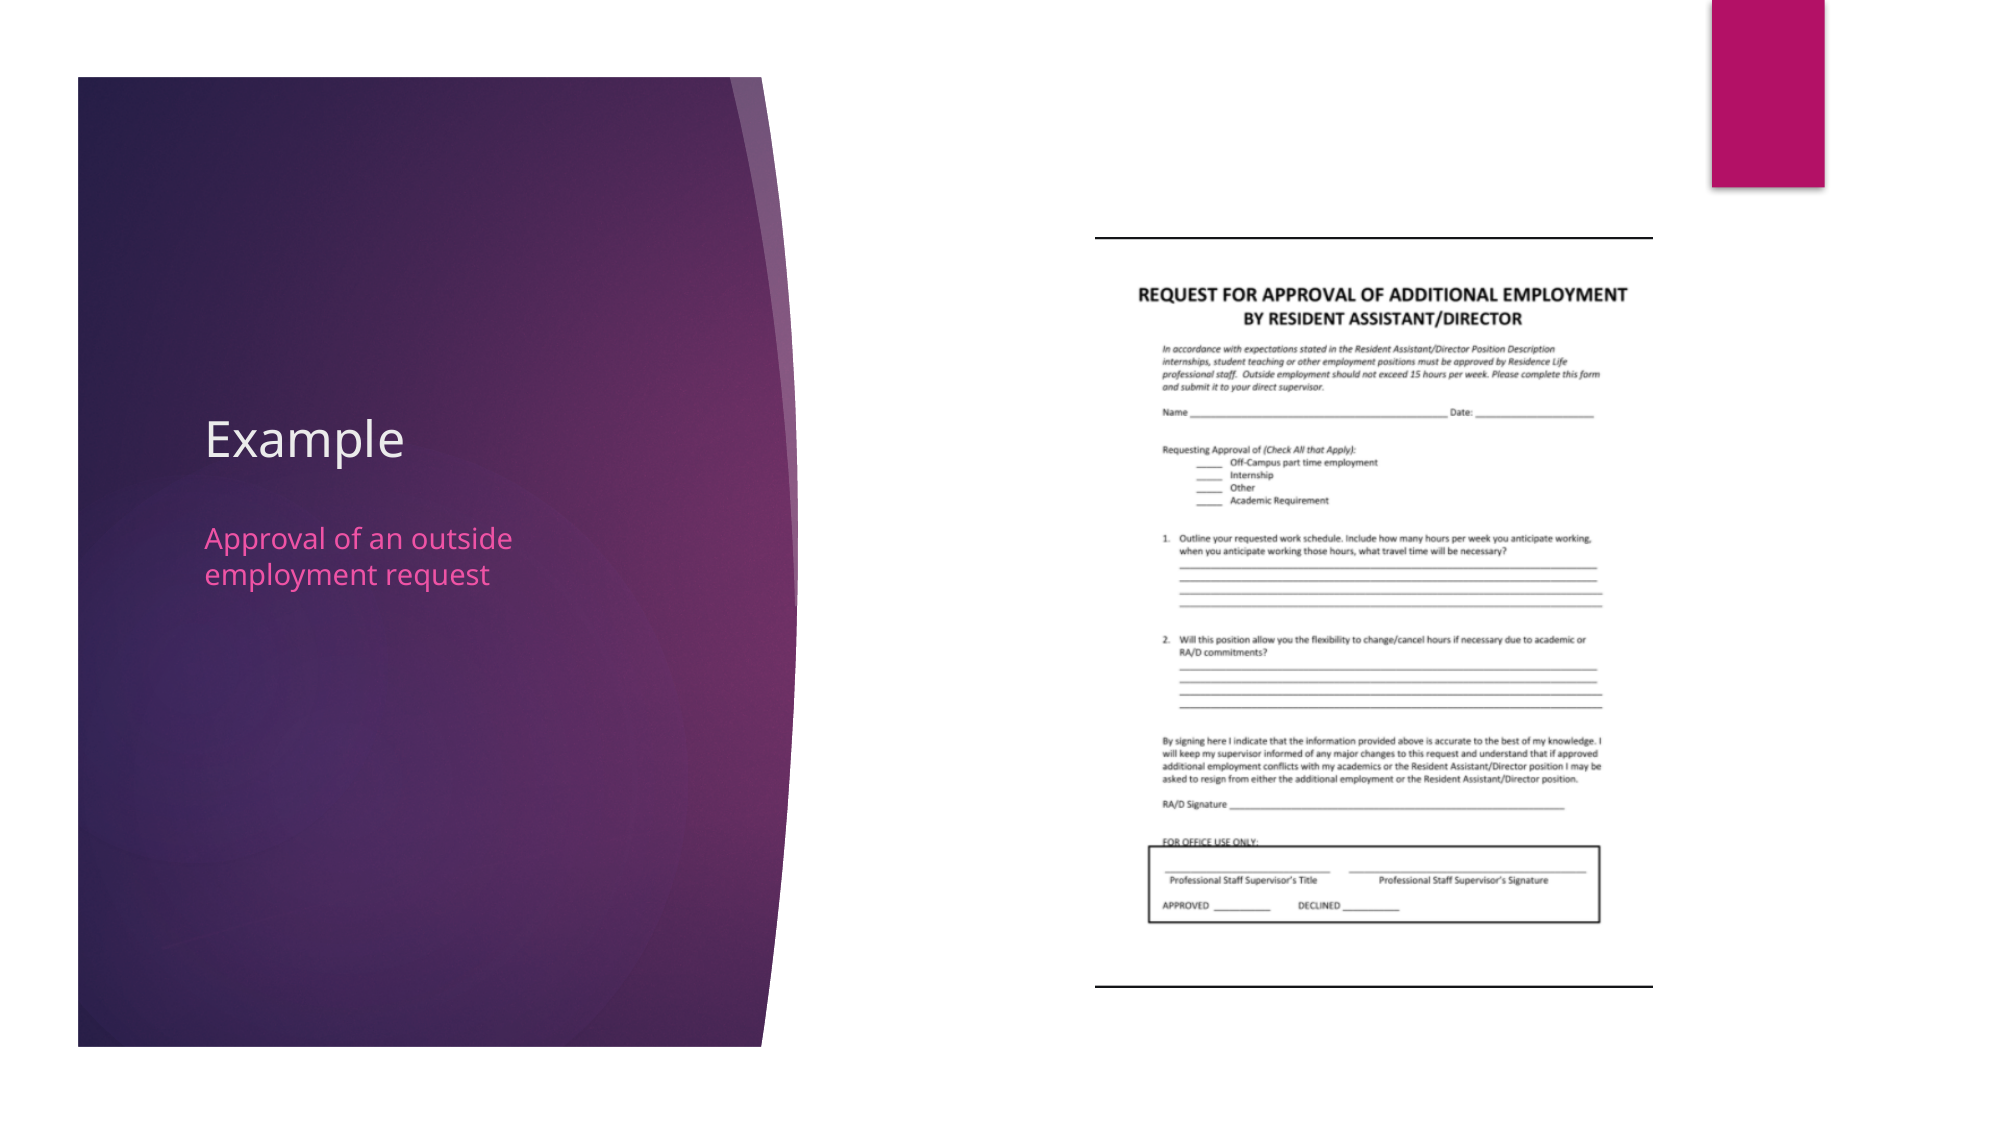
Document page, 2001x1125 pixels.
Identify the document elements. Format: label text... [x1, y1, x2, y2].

list Approval of an outside employment request [189, 513, 648, 989]
title Example [189, 212, 648, 475]
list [1094, 237, 1654, 988]
